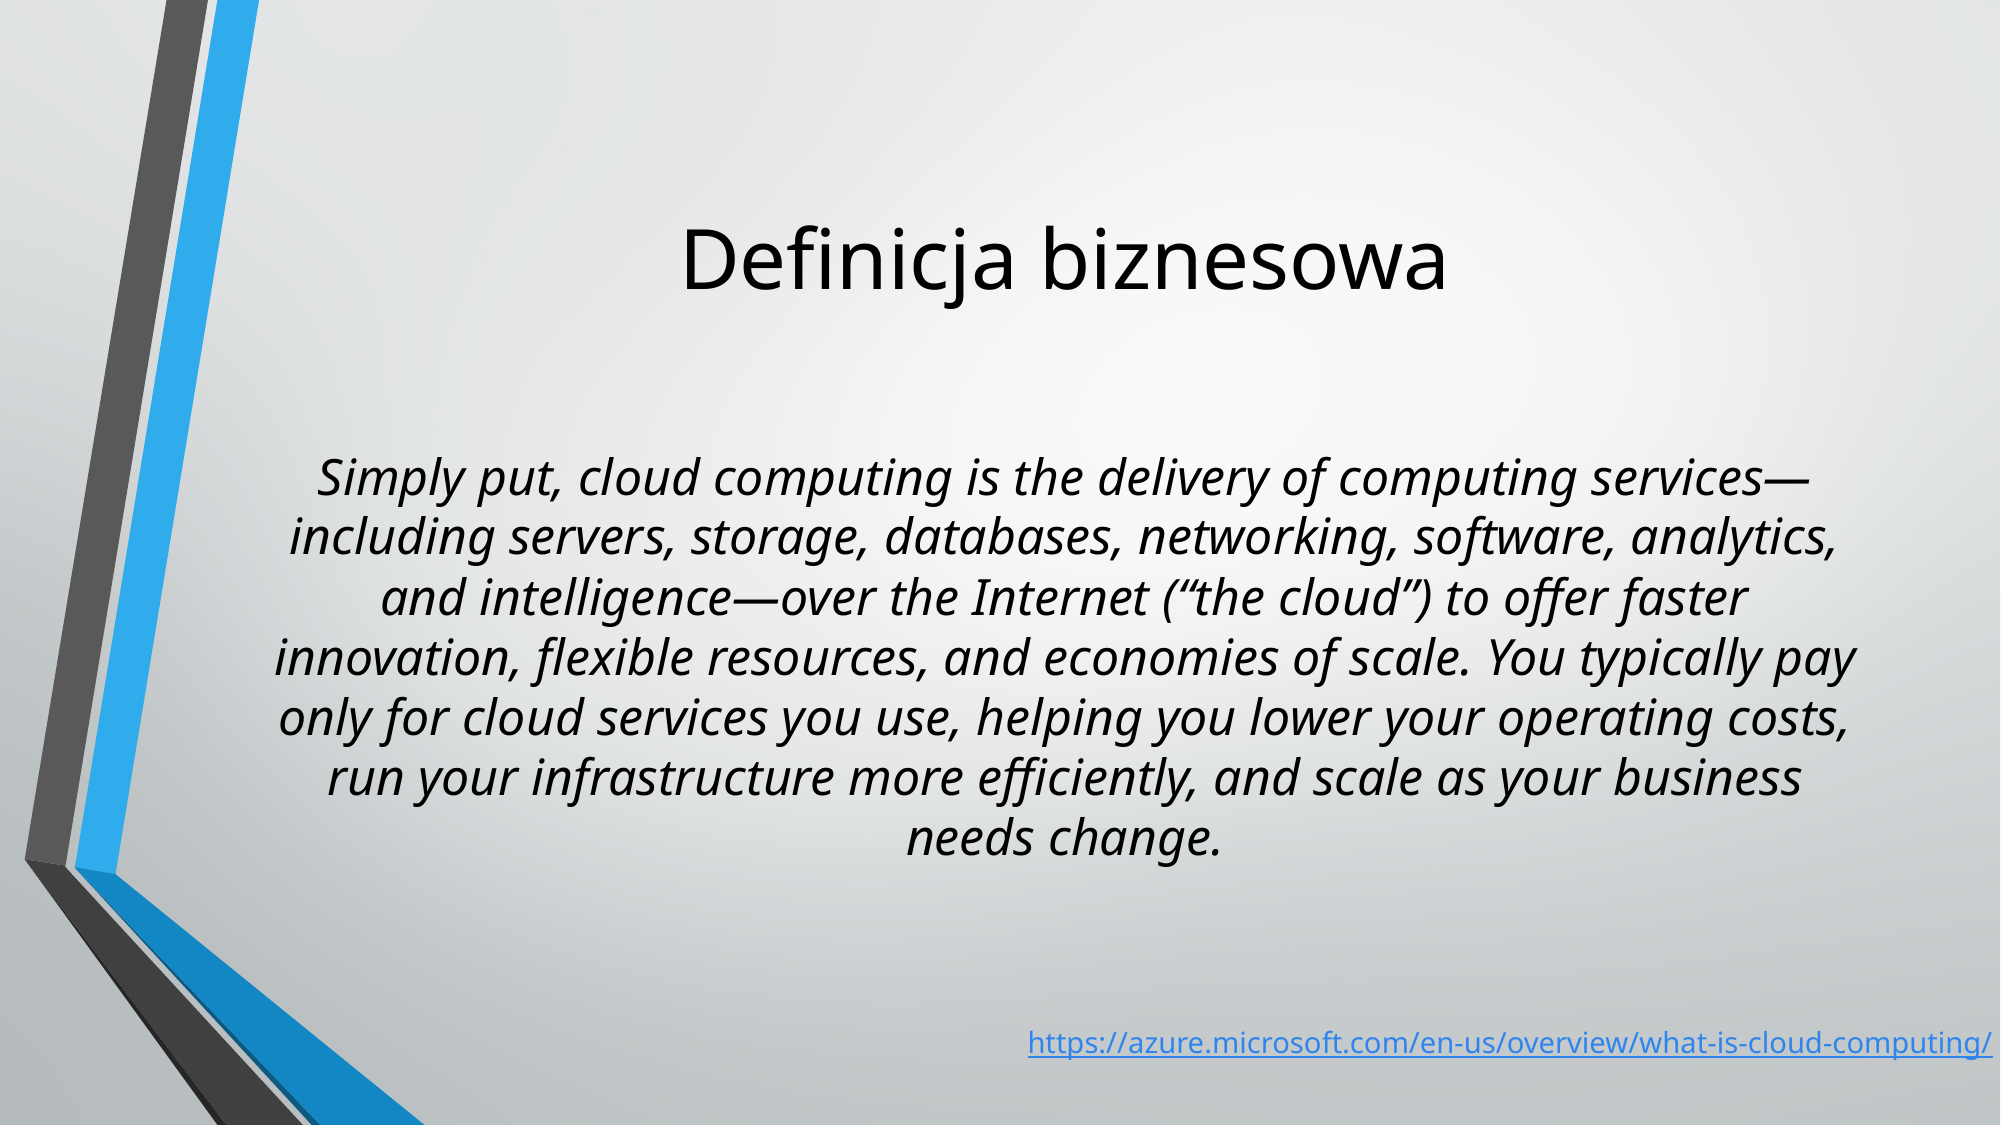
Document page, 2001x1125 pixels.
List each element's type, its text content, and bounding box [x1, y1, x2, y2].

title Definicja biznesowa [243, 112, 1887, 400]
text_box https://azure.microsoft.com/en-us/overview/what-is-cloud-computing/ [1012, 1016, 2000, 1072]
list Simply put, cloud computing is the delivery of computing services—including servers, storage, databases, networking, software, analytics, and intelligence—over the Internet (“the cloud”) to offer faster innovation, flexible resources, and economies of scale. You typically pay only for cloud services you use, helping you lower your operating costs, run your infrastructure more efficiently, and scale as your business needs change. [243, 437, 1887, 950]
